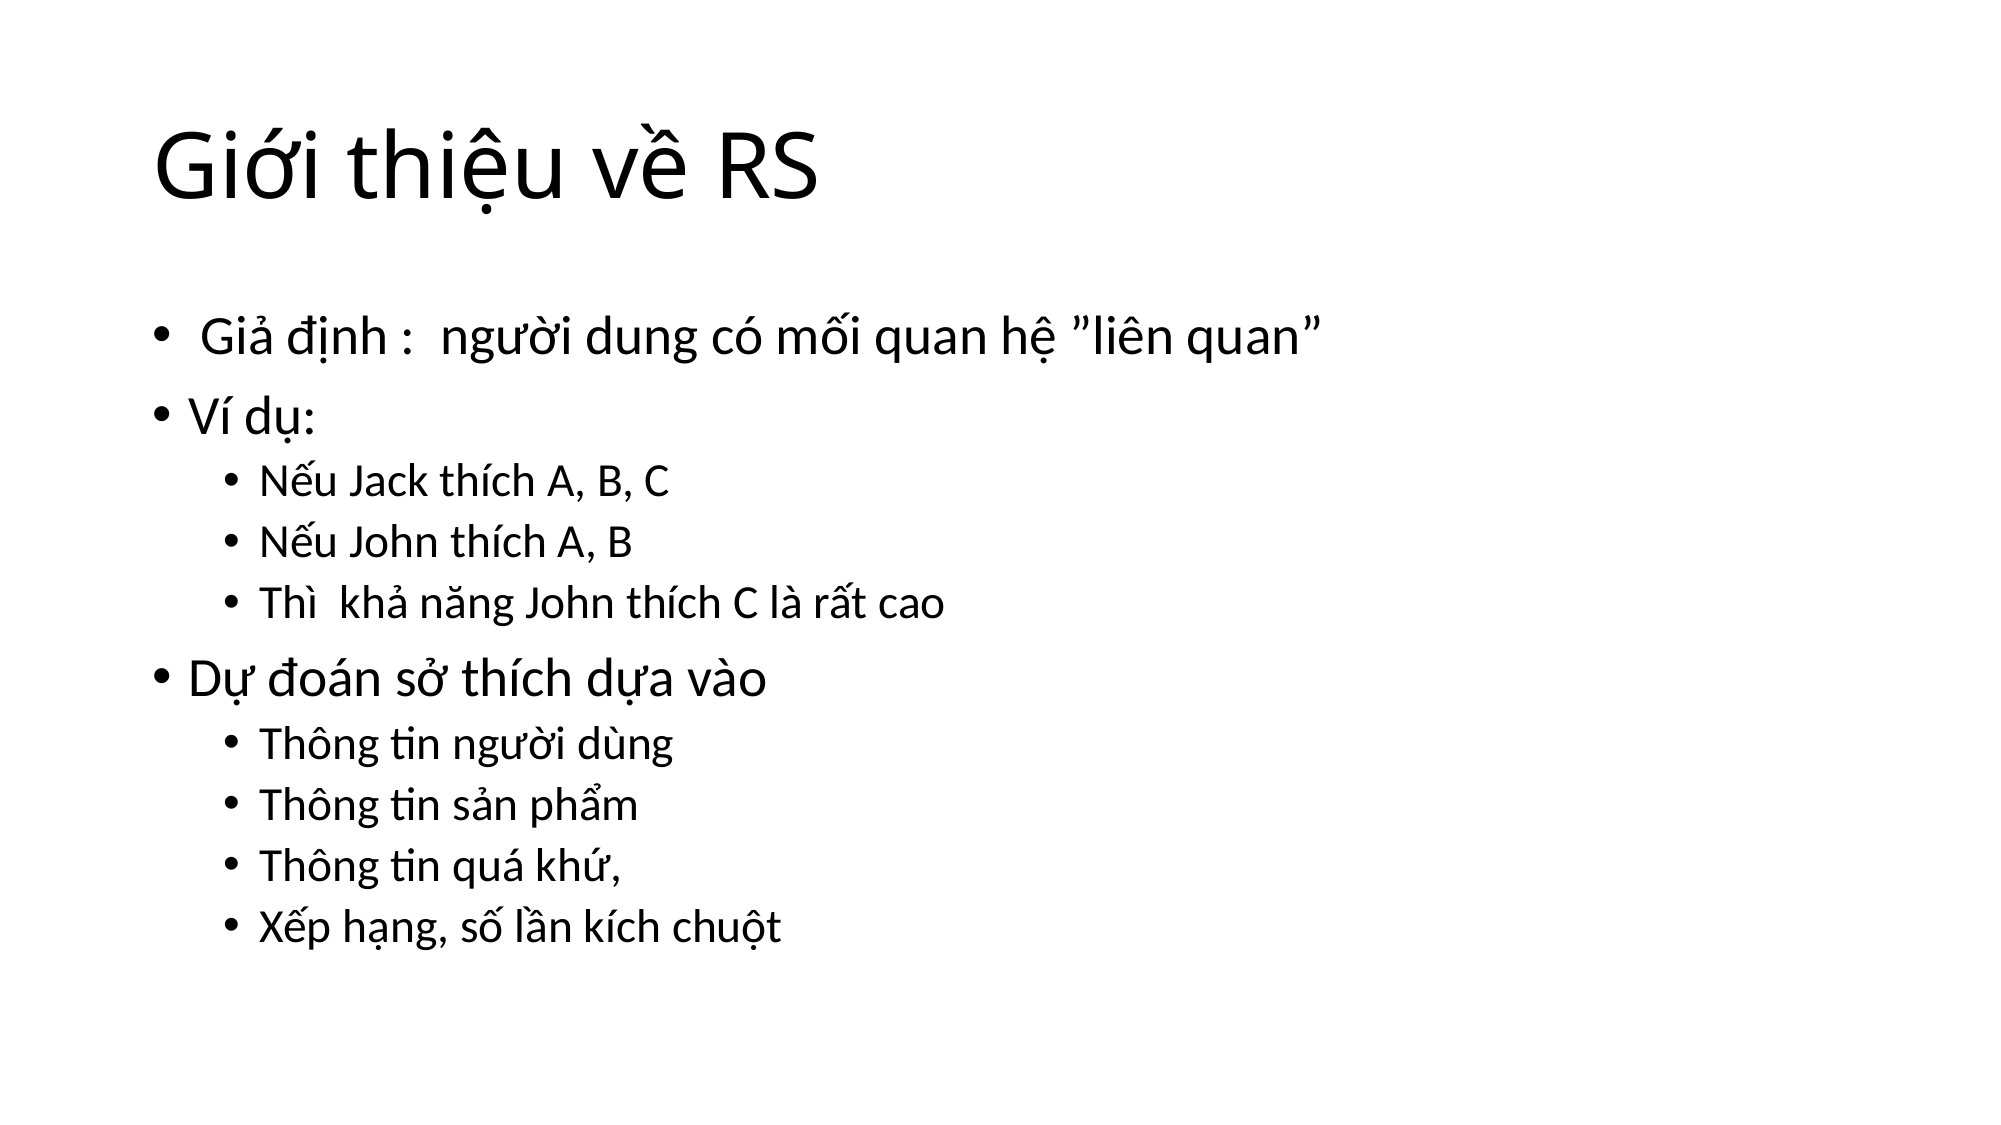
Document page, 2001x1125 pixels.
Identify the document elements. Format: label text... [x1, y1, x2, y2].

title Giới thiệu về RS [137, 59, 1863, 278]
list Giả định : người dung có mối quan hệ ”liên quan” Ví dụ: Nếu Jack thích A, B, C Nếu John thích A, B Thì khả năng John thích C là rất cao Dự đoán sở thích dựa vào Thông tin người dùng Thông tin sản phẩm Thông tin quá khứ, Xếp hạng, số lần kích chuột [137, 299, 1863, 1014]
